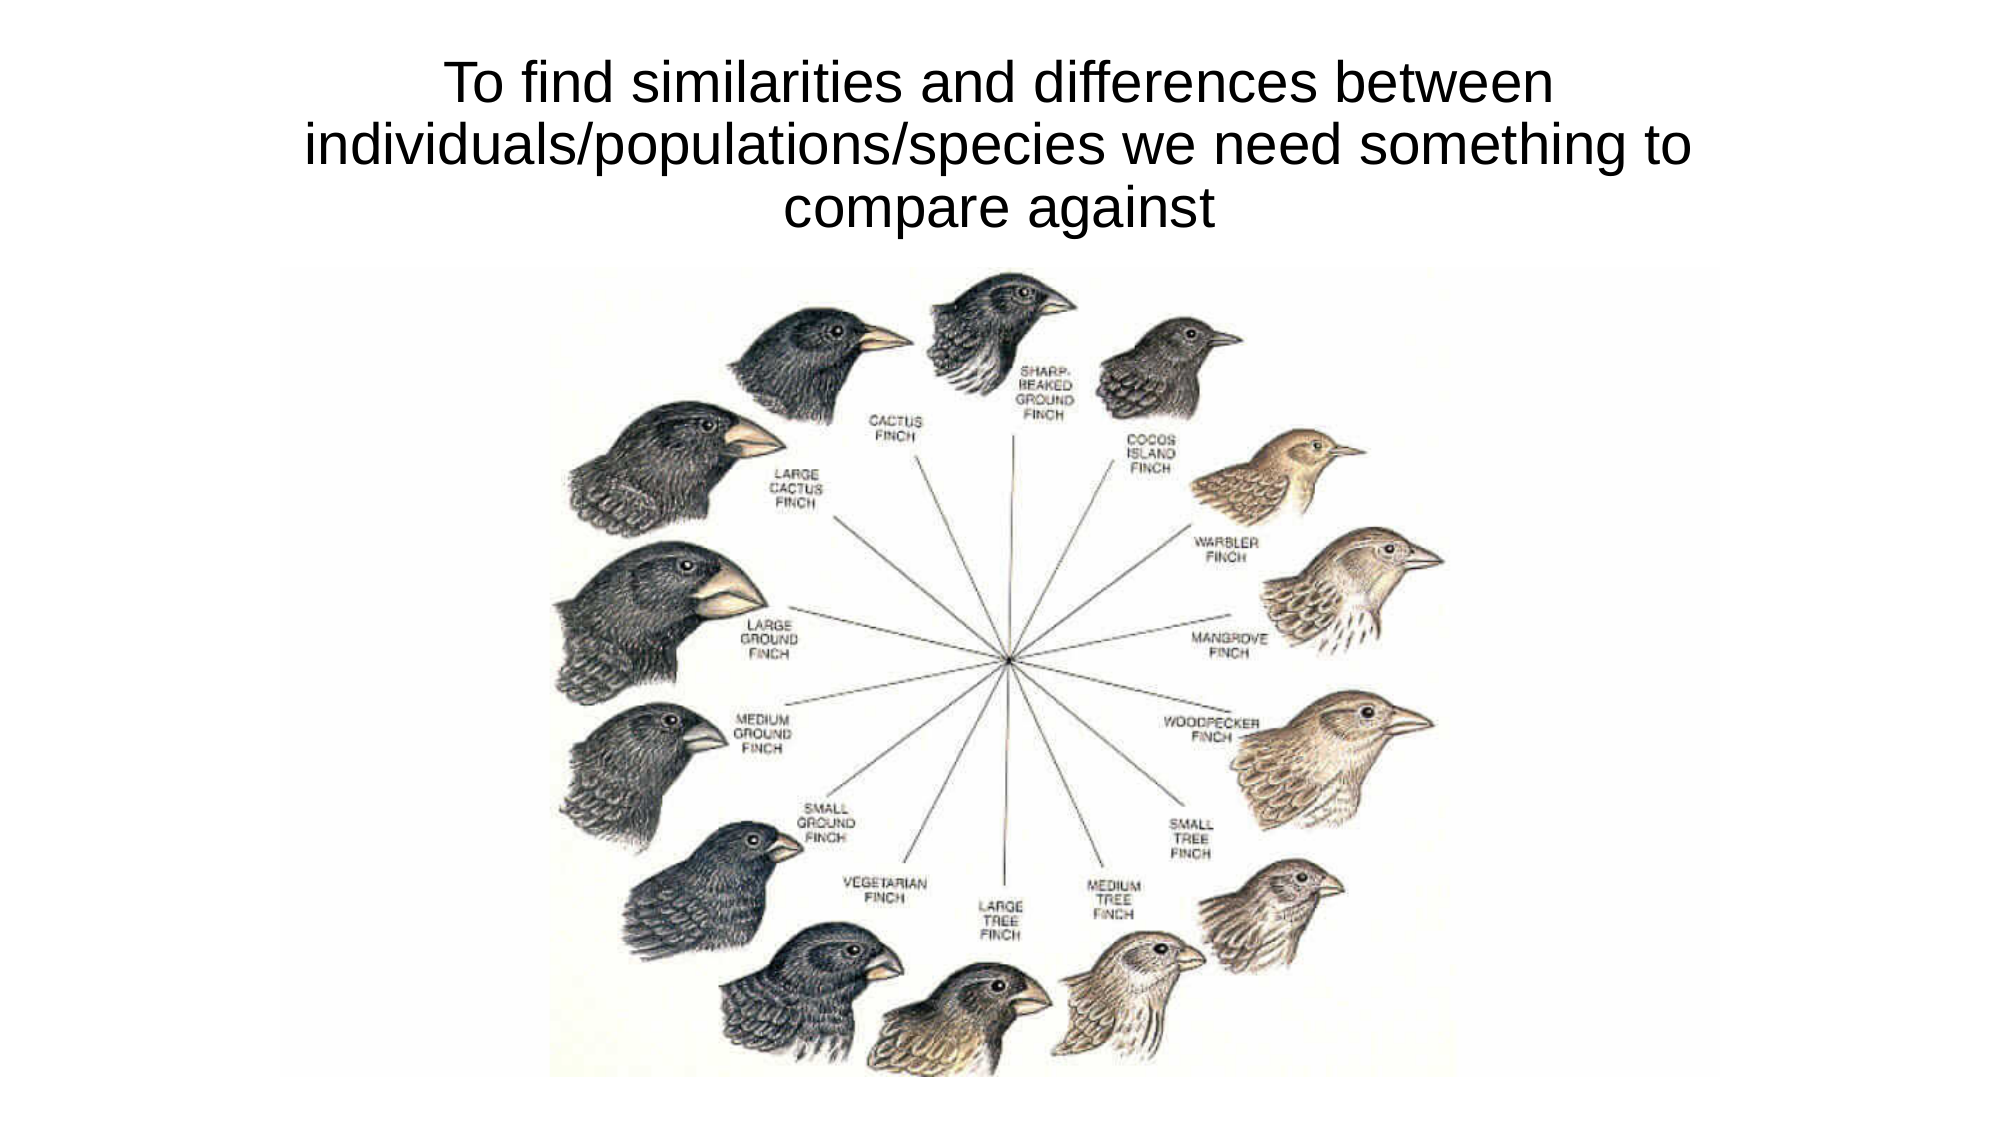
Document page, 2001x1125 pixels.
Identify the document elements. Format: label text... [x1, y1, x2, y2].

picture [280, 267, 1720, 1078]
title To find similarities and differences between individuals/populations/species we need something to compare against [231, 37, 1769, 255]
